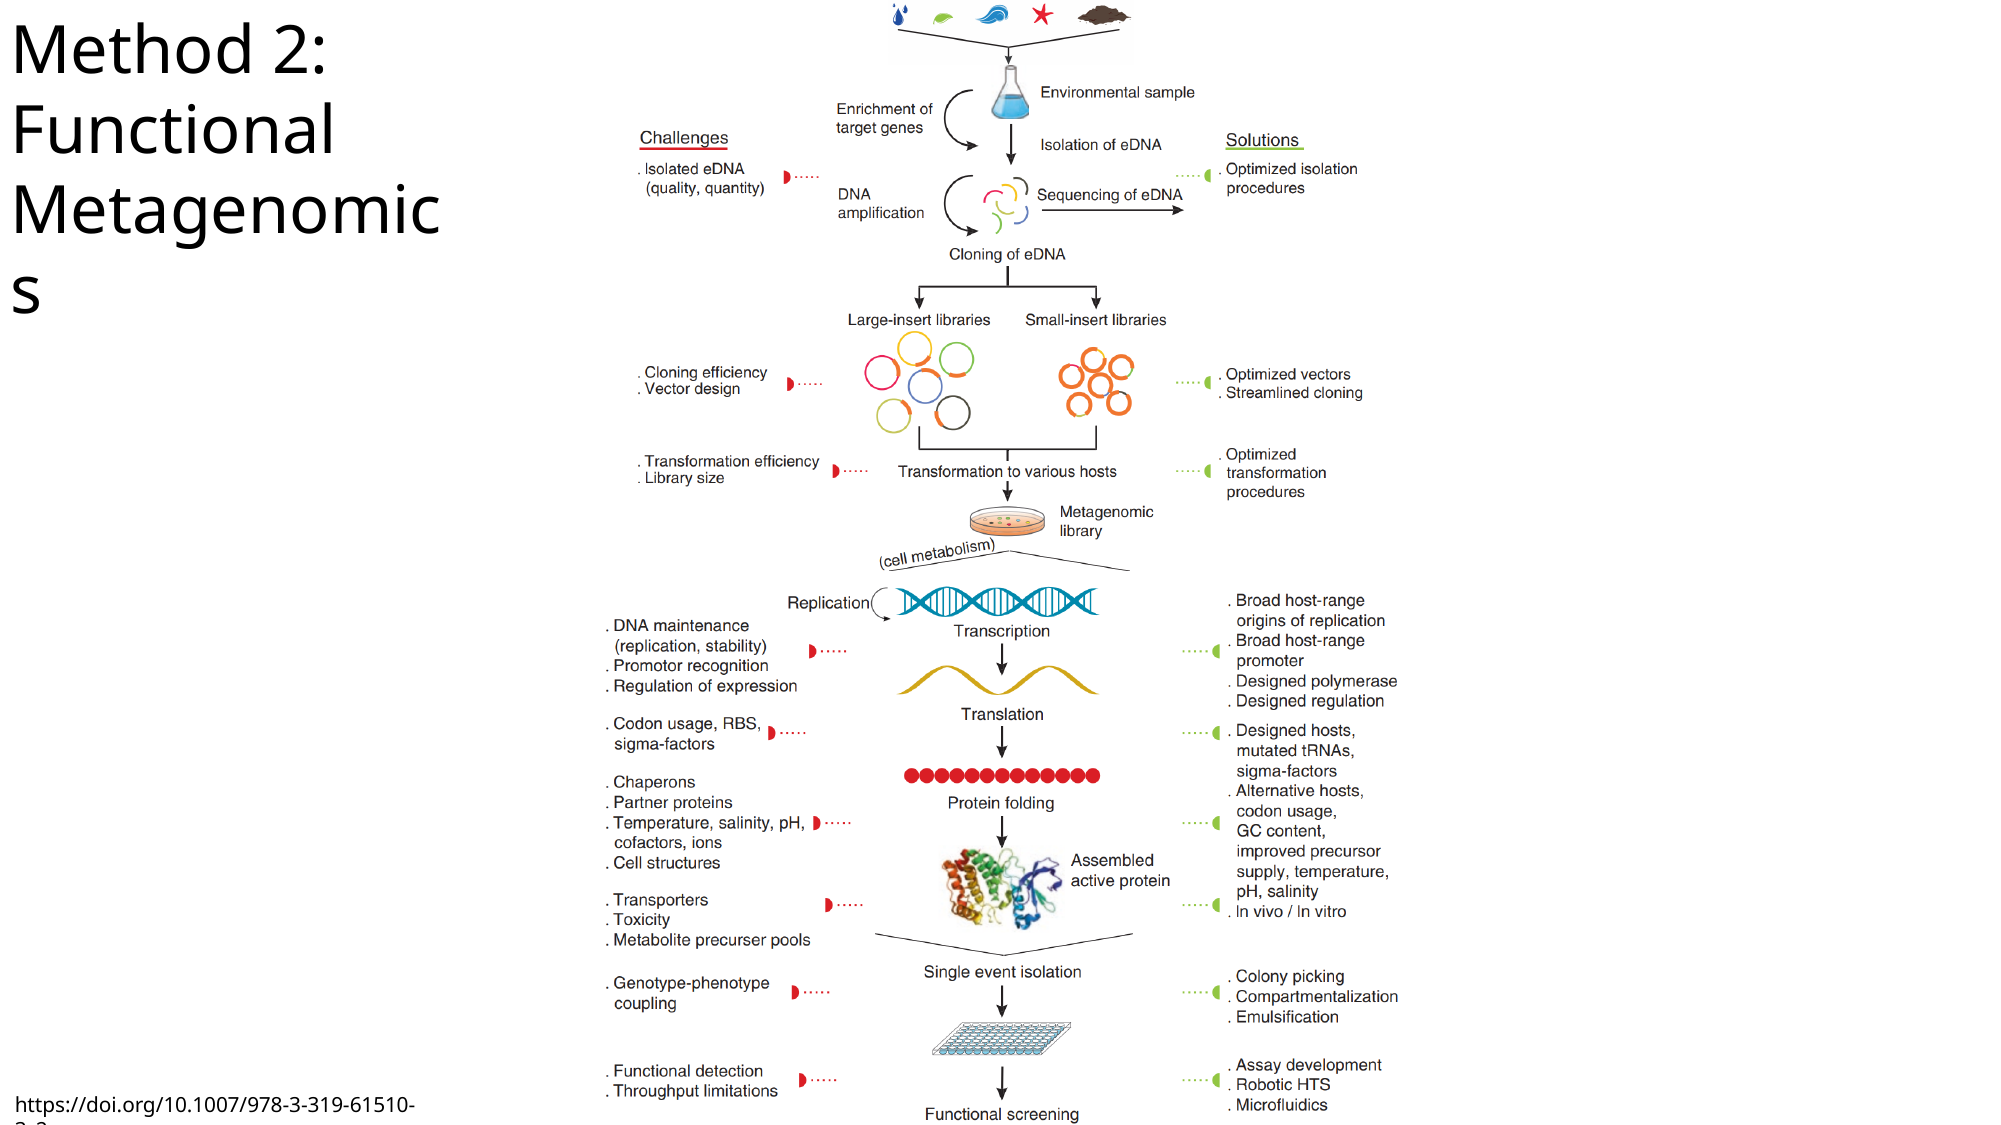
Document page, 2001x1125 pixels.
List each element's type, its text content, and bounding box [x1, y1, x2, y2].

text_box https://doi.org/10.1007/978-3-319-61510-3_2 [0, 1084, 442, 1125]
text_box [600, 0, 1400, 1125]
text_box Method 2: Functional Metagenomics [0, 0, 469, 335]
